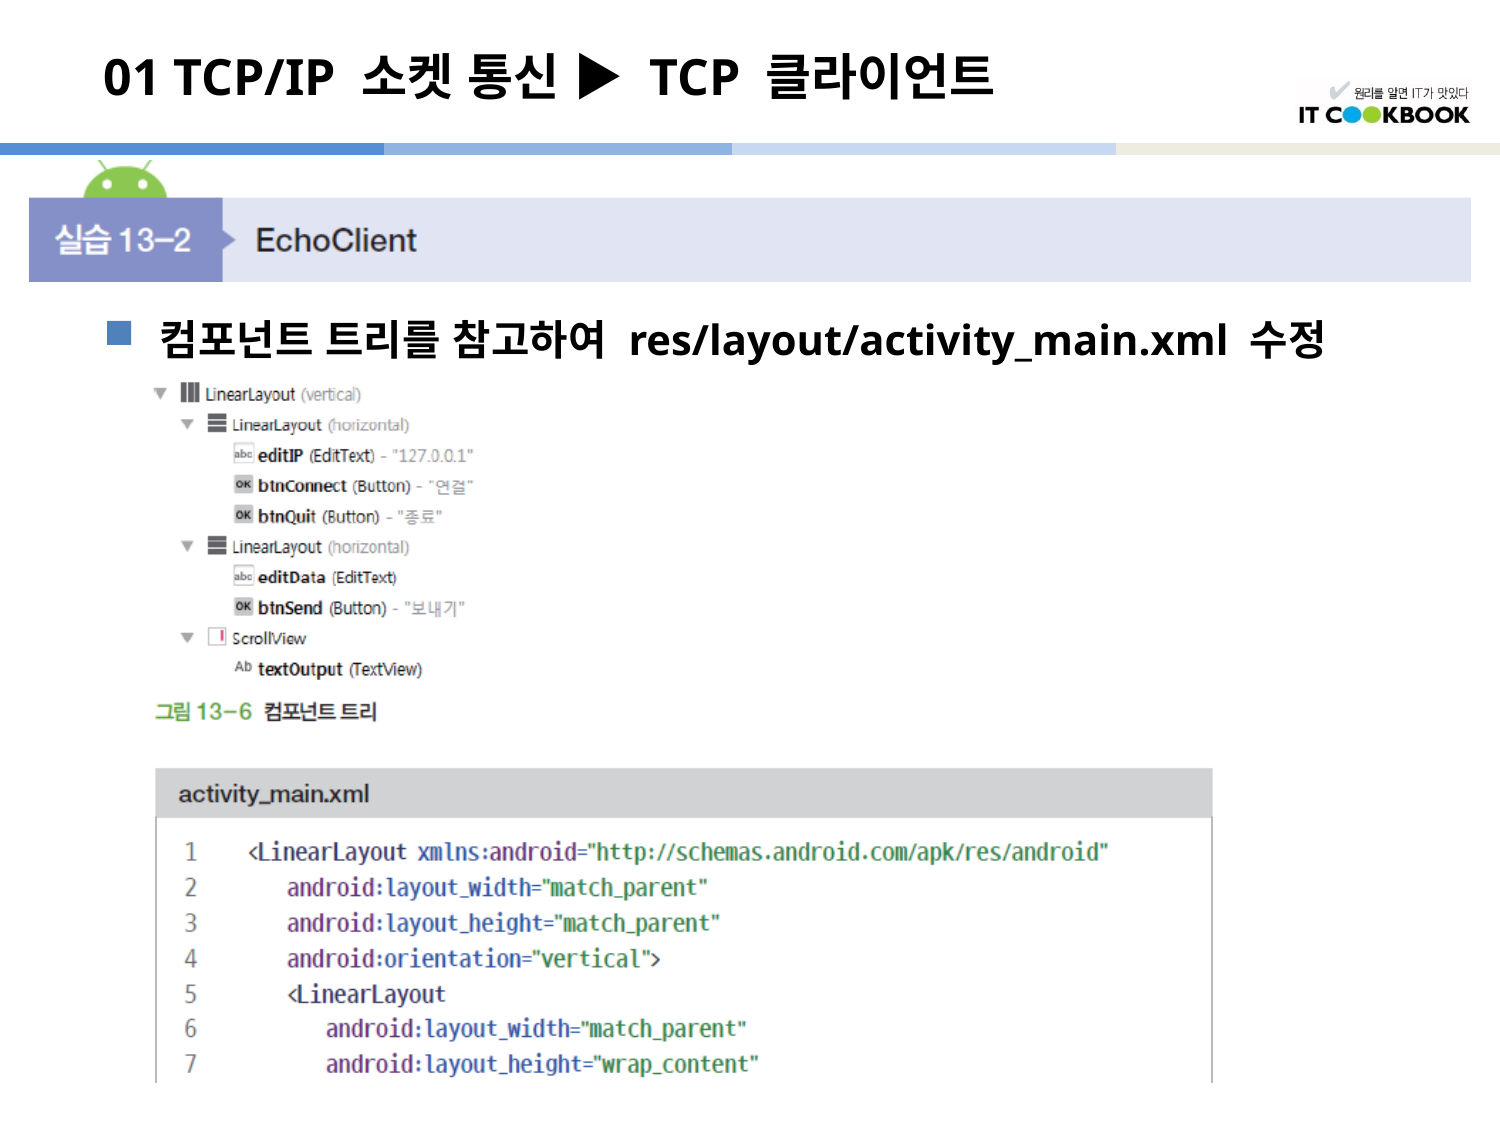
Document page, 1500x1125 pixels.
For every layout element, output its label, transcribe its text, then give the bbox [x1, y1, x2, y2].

picture [1295, 78, 1473, 125]
list 컴포넌트 트리를 참고하여 res/layout/activity_main.xml 수정 [88, 290, 1436, 1083]
picture [147, 381, 1221, 1083]
title 01 TCP/IP 소켓 통신 ▶ TCP 클라이언트 [88, 30, 1330, 121]
picture [29, 160, 1471, 282]
